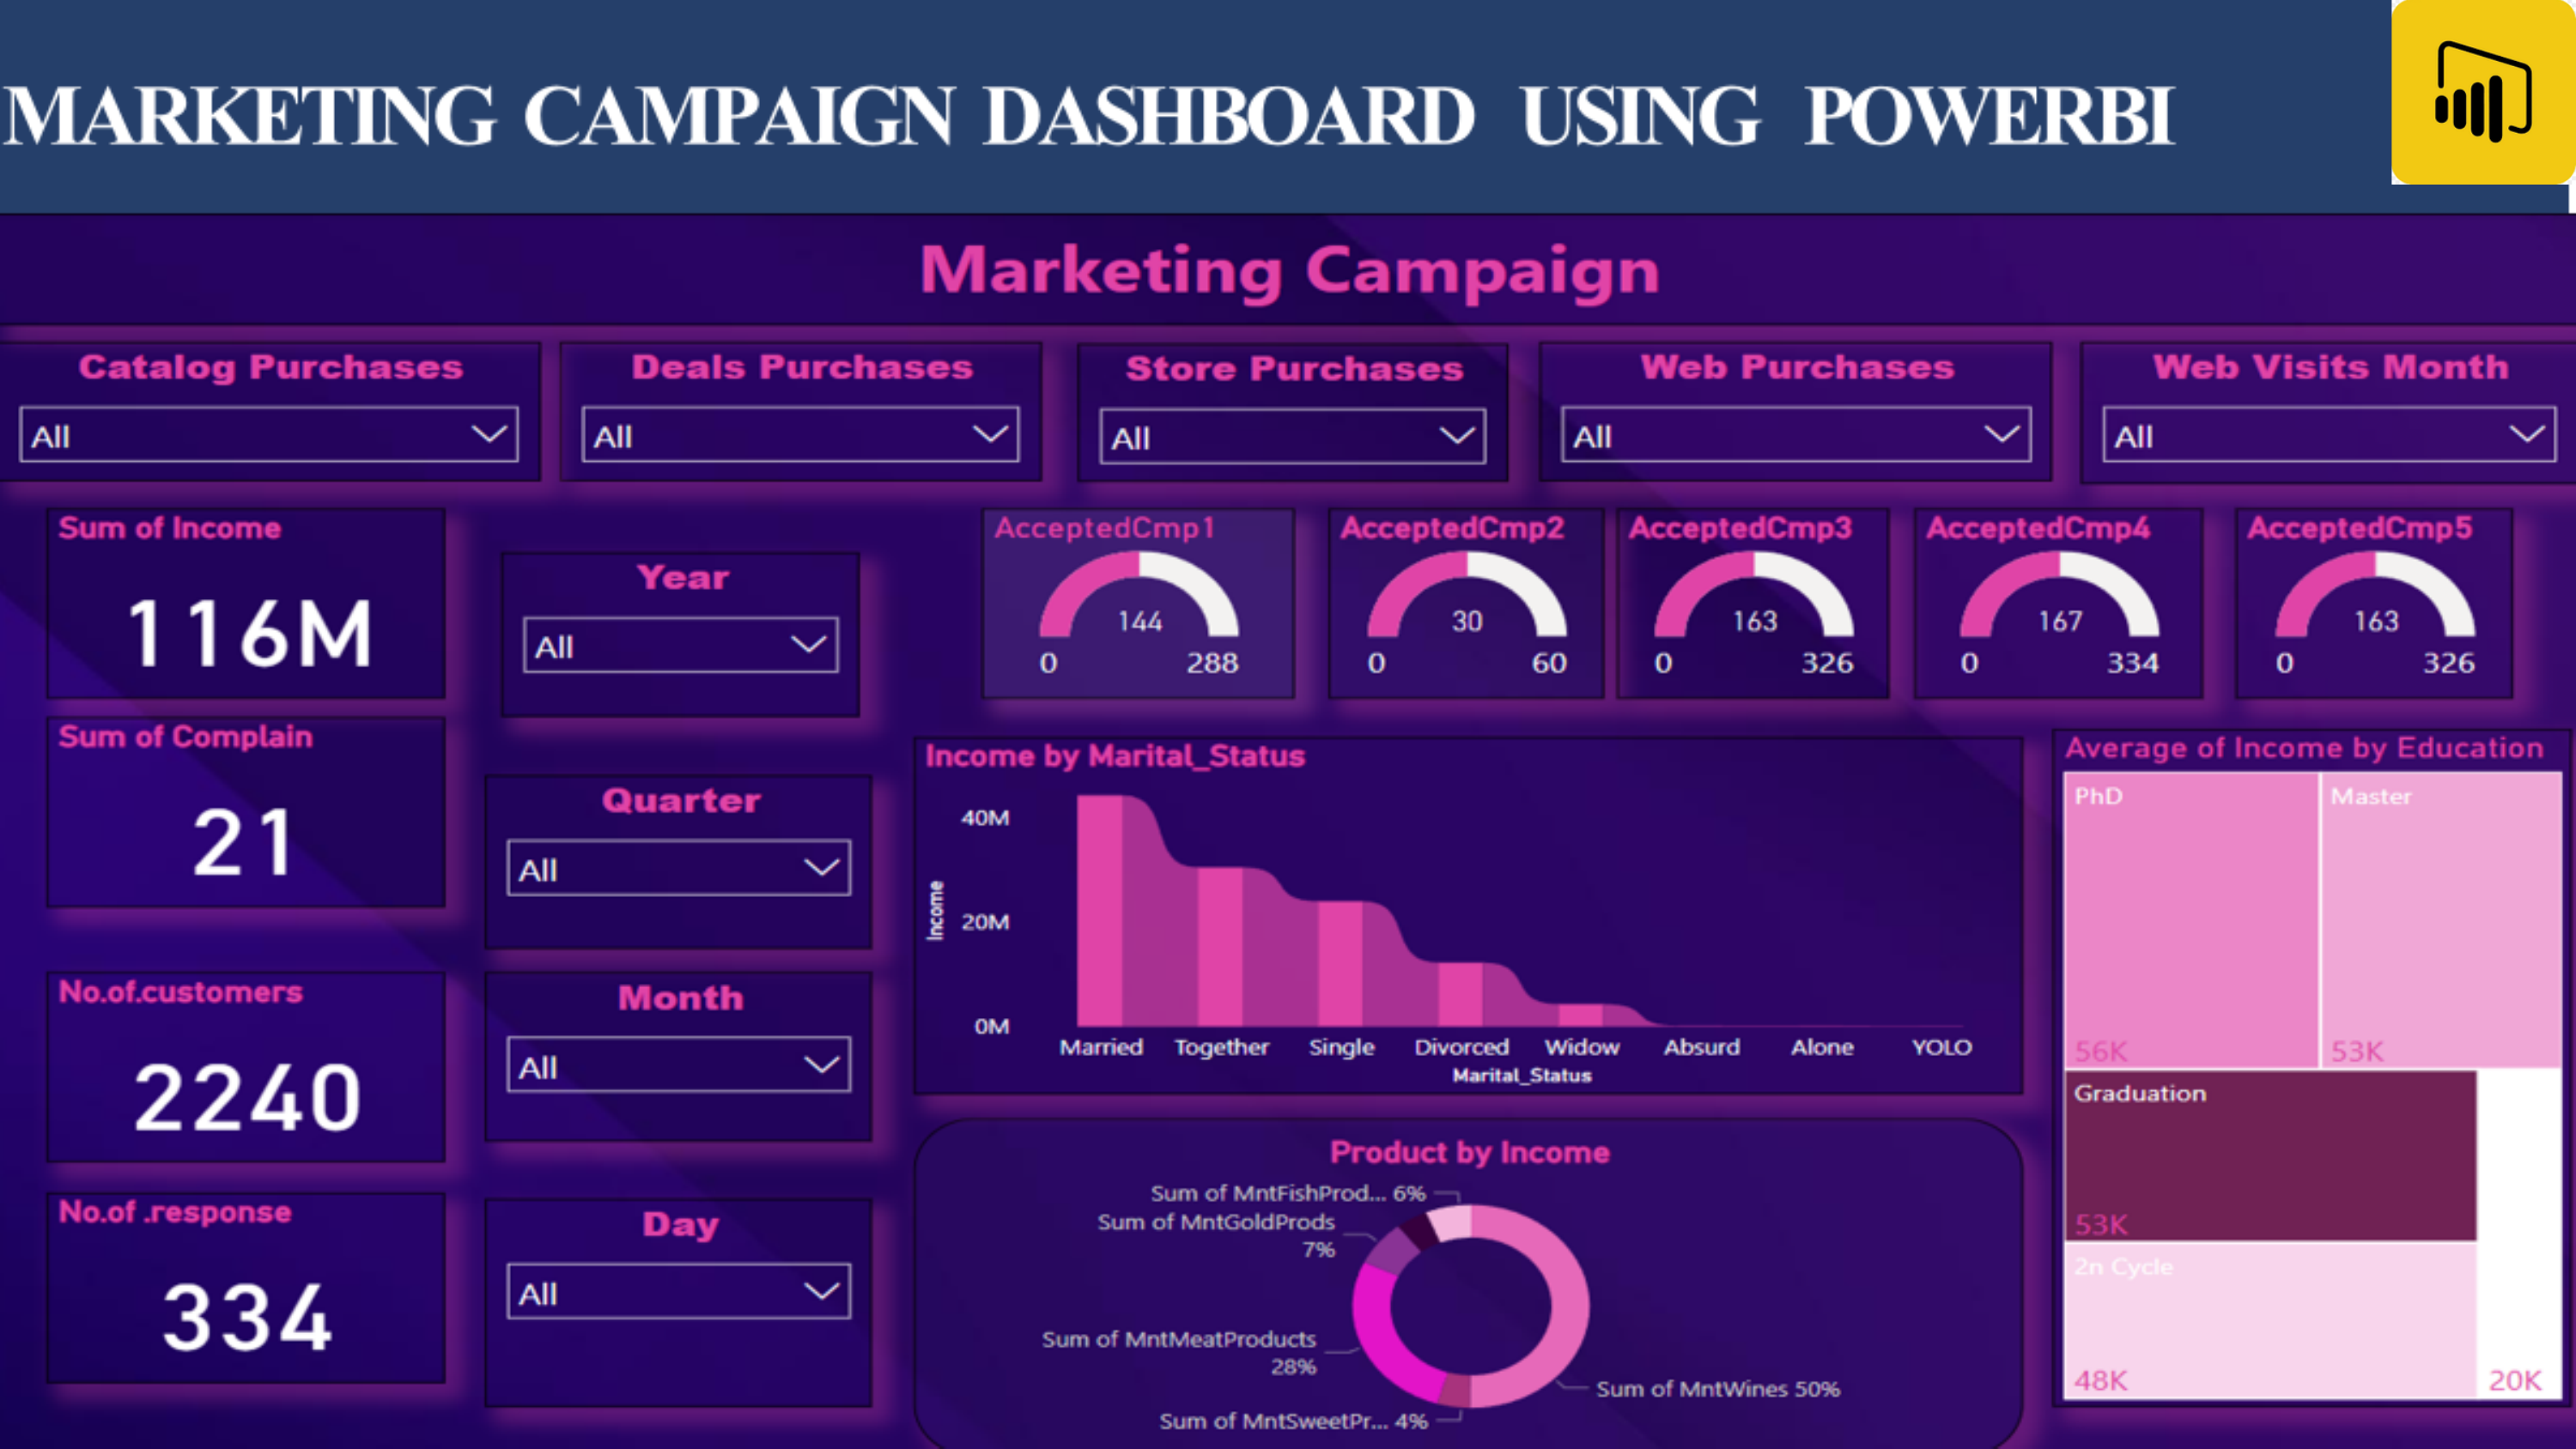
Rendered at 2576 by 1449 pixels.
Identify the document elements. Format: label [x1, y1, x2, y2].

text_box [0, 0, 2576, 1449]
text_box [2391, 0, 2576, 185]
